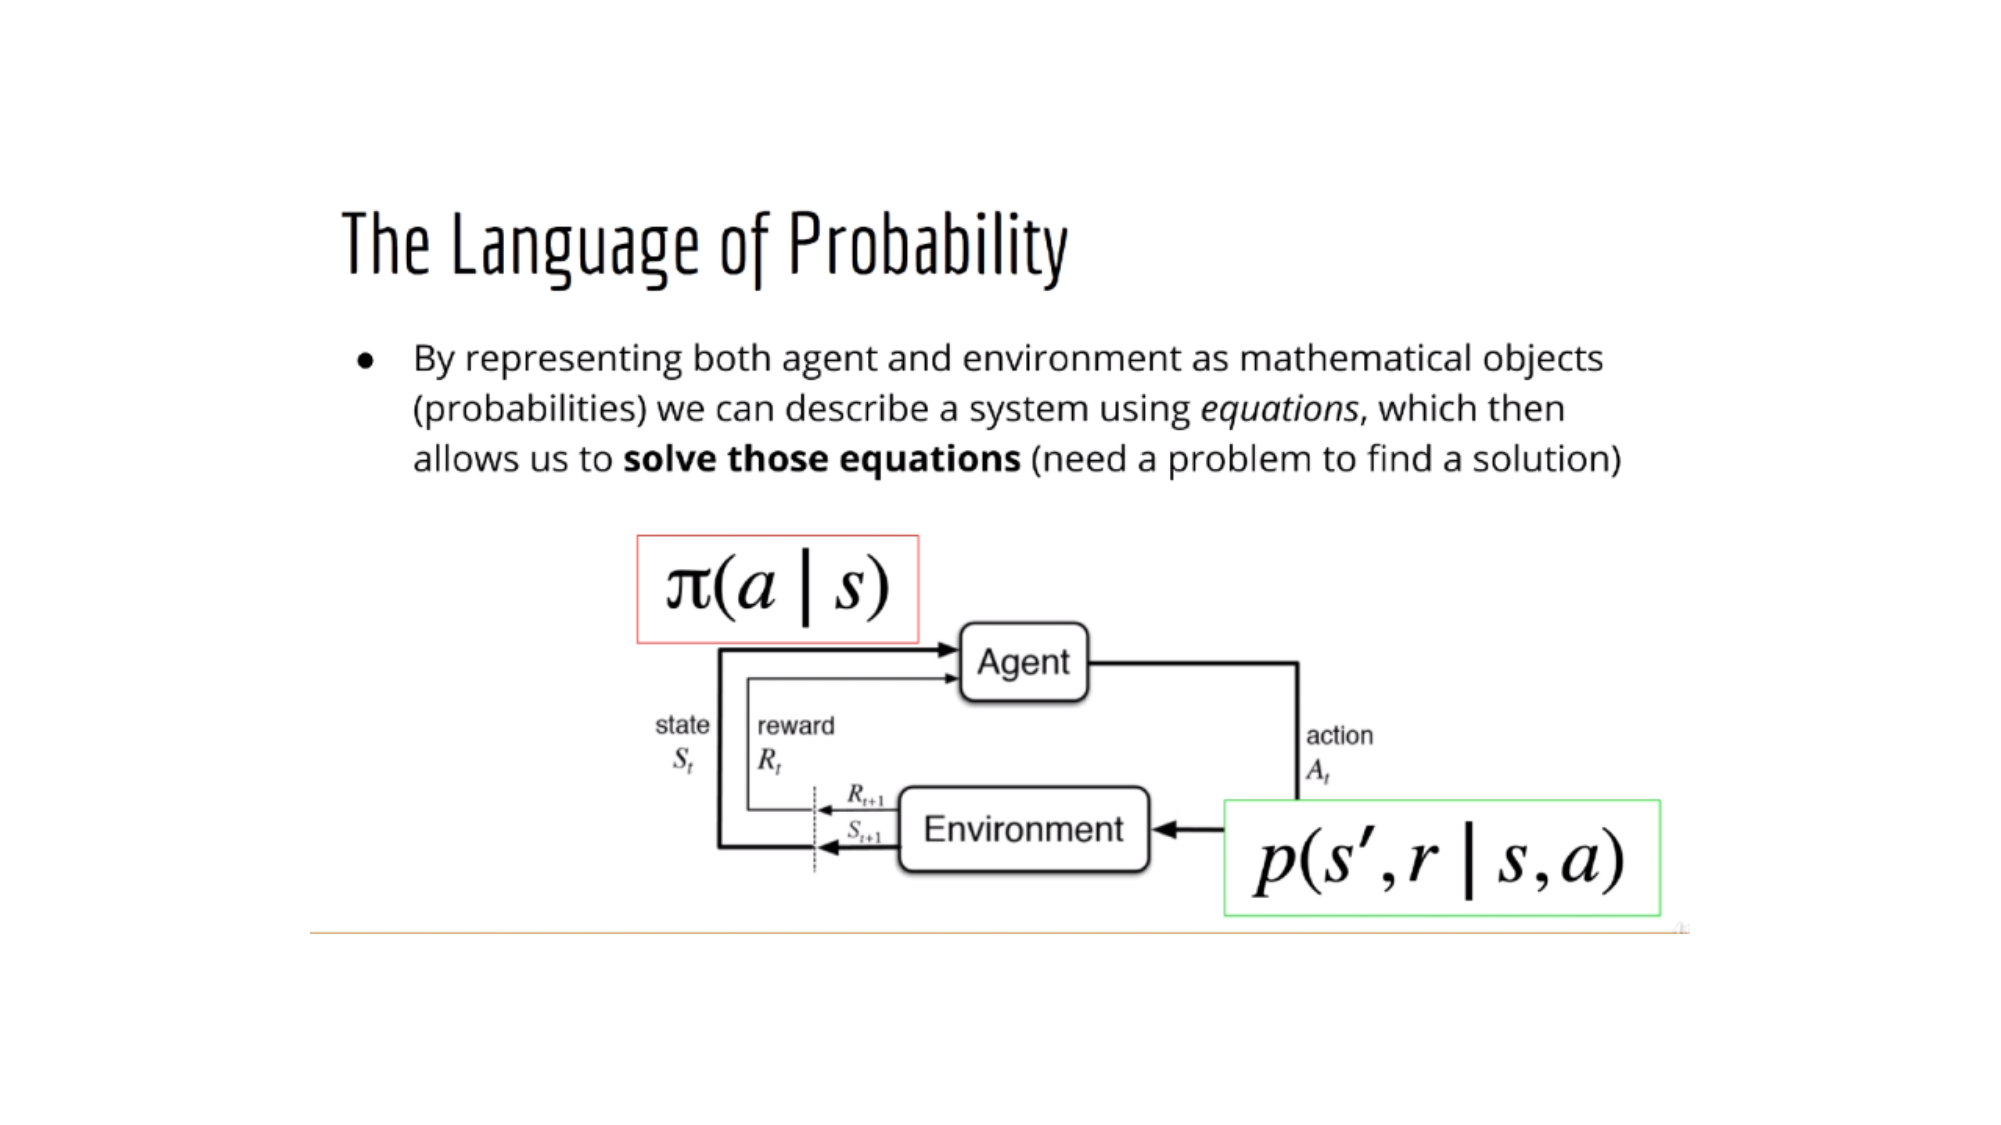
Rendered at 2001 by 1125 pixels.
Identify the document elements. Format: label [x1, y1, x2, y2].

picture [310, 191, 1690, 934]
